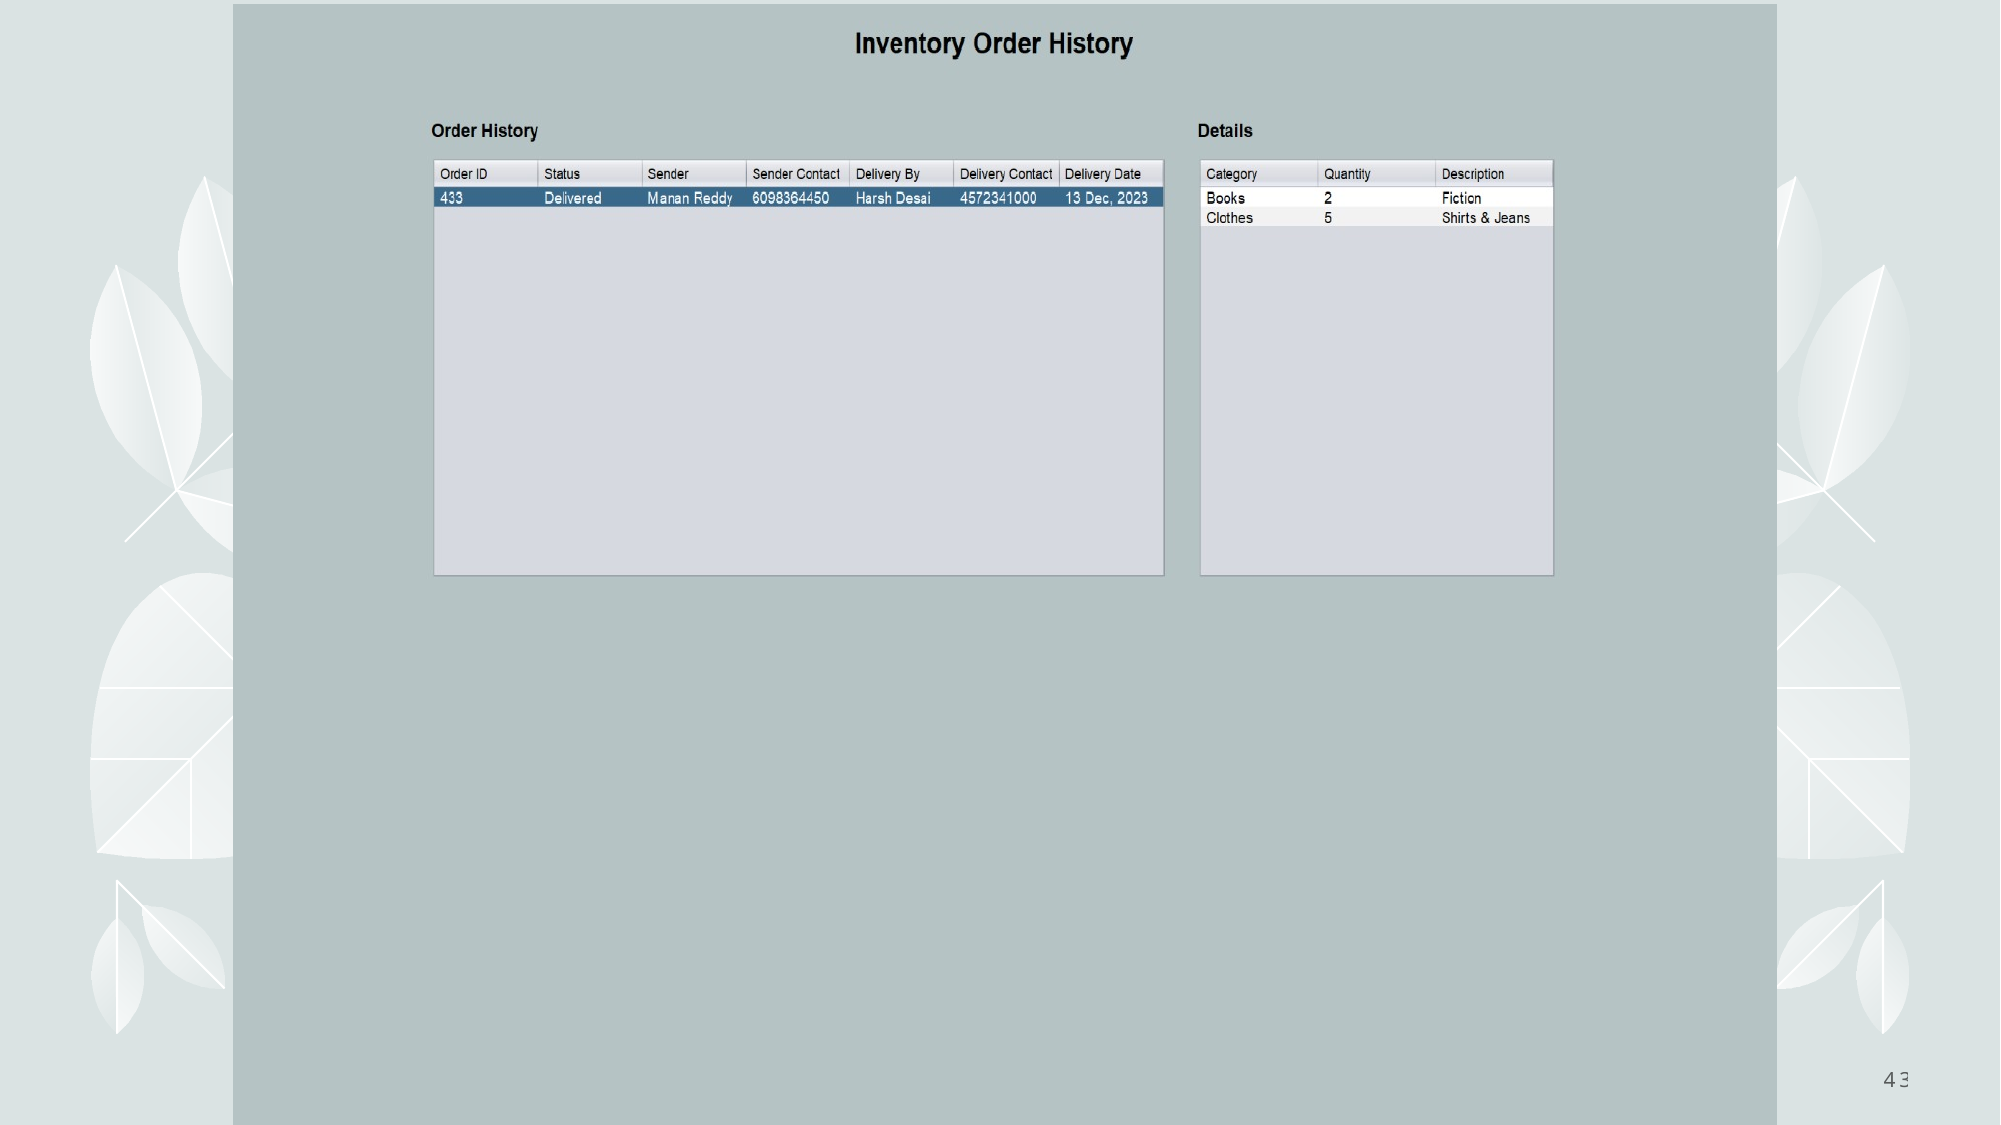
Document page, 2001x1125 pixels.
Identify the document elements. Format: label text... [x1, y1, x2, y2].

slide_number 43 [1777, 1042, 1927, 1119]
picture [233, 3, 1777, 1125]
